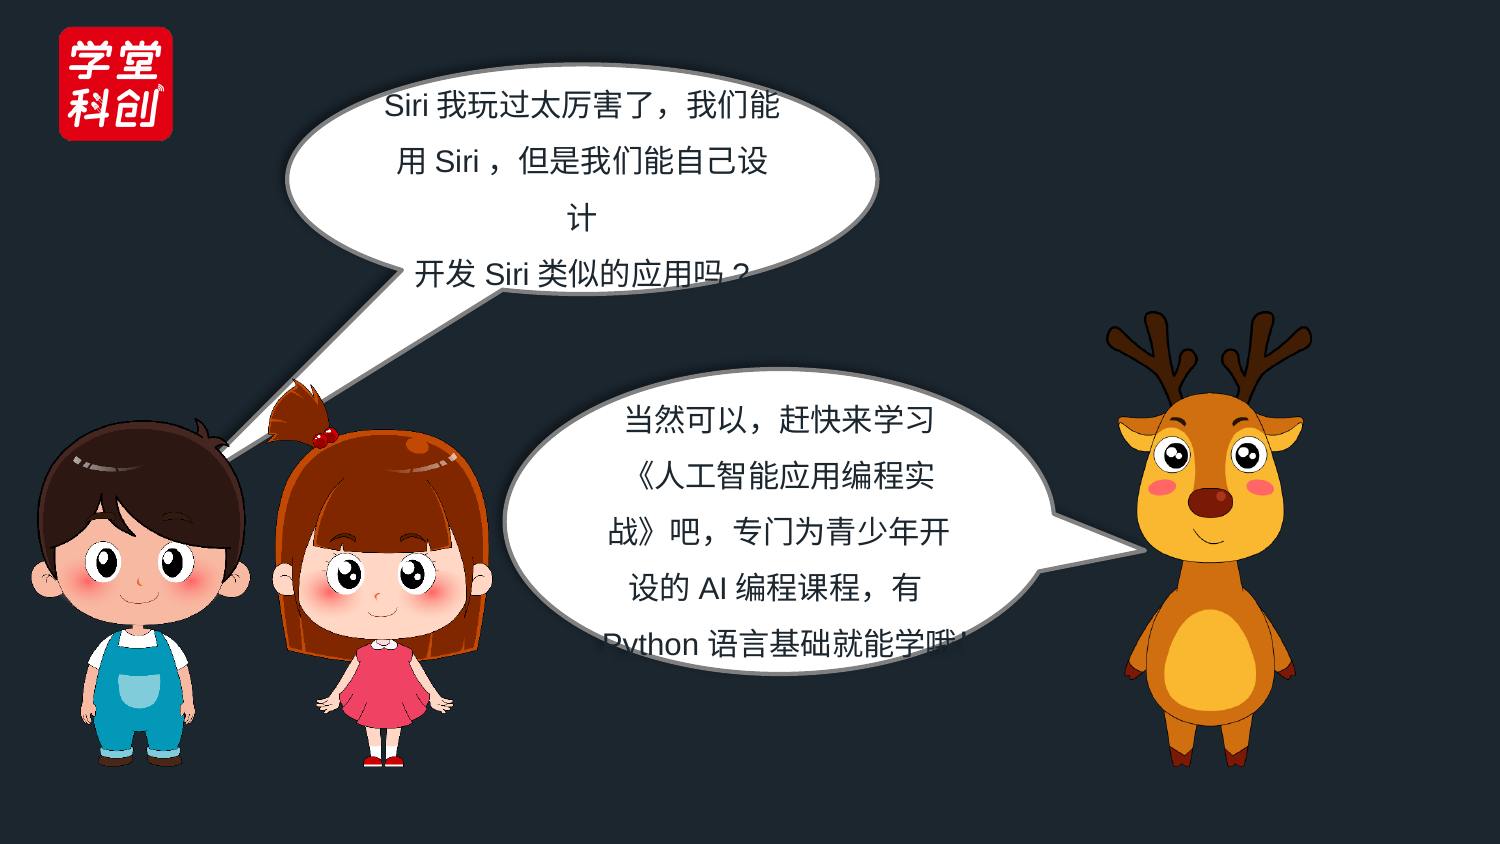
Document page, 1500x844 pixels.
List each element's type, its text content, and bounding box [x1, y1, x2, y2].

picture [1105, 311, 1312, 767]
picture [55, 23, 178, 145]
text_box 当然可以，赶快来学习《人工智能应用编程实战》吧，专门为青少年开设的AI编程课程，有Python语言基础就能学哦！ [510, 366, 1100, 677]
picture [9, 360, 505, 767]
text_box Siri我玩过太厉害了，我们能用Siri，但是我们能自己设计 开发Siri类似的应用吗? [285, 62, 880, 359]
